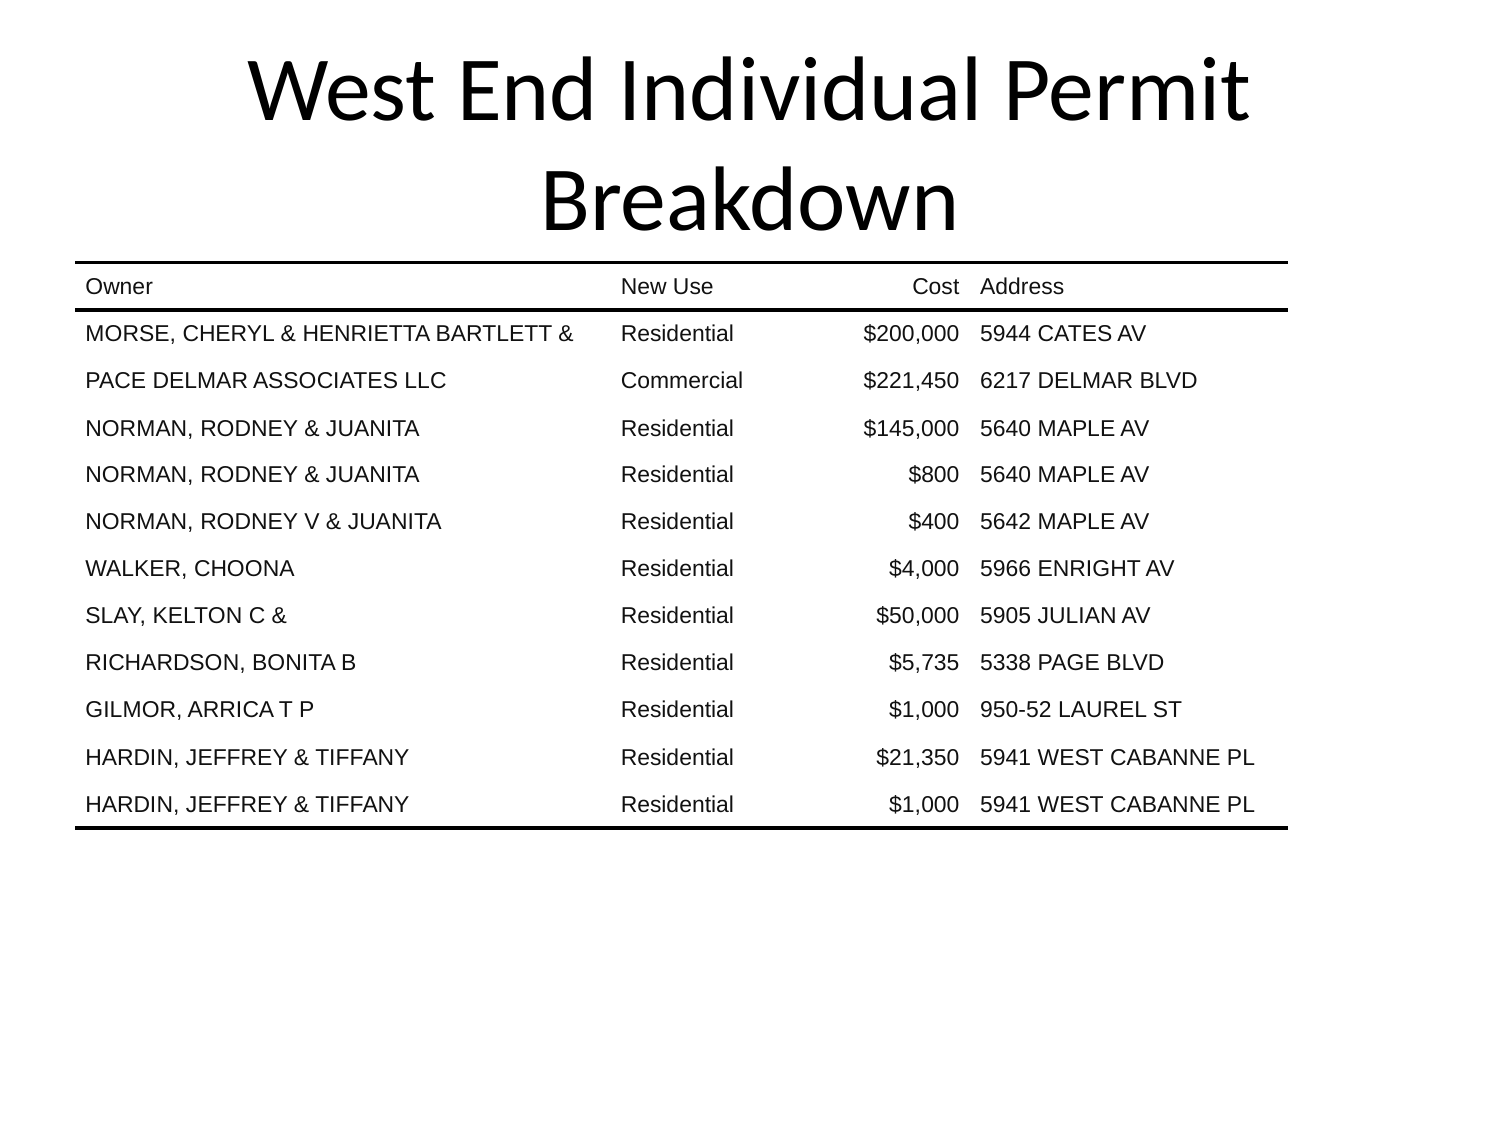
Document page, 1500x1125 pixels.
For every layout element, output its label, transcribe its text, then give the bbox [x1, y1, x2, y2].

title West End Individual Permit Breakdown [75, 45, 1425, 233]
table_cell Residential [611, 452, 776, 498]
table_cell Residential [611, 545, 776, 592]
table_cell $400 [776, 498, 970, 545]
table_cell $1,000 [776, 686, 970, 734]
table_cell 6217 DELMAR BLVD [970, 357, 1288, 405]
table_cell WALKER, CHOONA [75, 545, 611, 592]
table_cell NORMAN, RODNEY V & JUANITA [75, 498, 611, 545]
table_cell GILMOR, ARRICA T P [75, 686, 611, 734]
table_cell SLAY, KELTON C & [75, 592, 611, 639]
table_cell $800 [776, 452, 970, 498]
table_cell HARDIN, JEFFREY & TIFFANY [75, 781, 611, 826]
table_cell Commercial [611, 357, 776, 405]
table_header New Use [611, 264, 776, 308]
table_cell 5640 MAPLE AV [970, 452, 1288, 498]
table_cell 5944 CATES AV [970, 312, 1288, 357]
table_cell 5338 PAGE BLVD [970, 639, 1288, 686]
table_cell Residential [611, 734, 776, 781]
table_cell NORMAN, RODNEY & JUANITA [75, 452, 611, 498]
table_cell 5966 ENRIGHT AV [970, 545, 1288, 592]
table_cell 5642 MAPLE AV [970, 498, 1288, 545]
table_cell Residential [611, 312, 776, 357]
table_cell $1,000 [776, 781, 970, 826]
table_cell Residential [611, 498, 776, 545]
table_cell $221,450 [776, 357, 970, 405]
table_cell $5,735 [776, 639, 970, 686]
table_cell $145,000 [776, 405, 970, 452]
table_cell $50,000 [776, 592, 970, 639]
table_cell 950-52 LAUREL ST [970, 686, 1288, 734]
table_cell $4,000 [776, 545, 970, 592]
table_header Owner [75, 264, 611, 308]
table_header Address [970, 264, 1288, 308]
table_cell $200,000 [776, 312, 970, 357]
table_cell 5905 JULIAN AV [970, 592, 1288, 639]
table_cell Residential [611, 405, 776, 452]
table_header Cost [776, 264, 970, 308]
table_cell RICHARDSON, BONITA B [75, 639, 611, 686]
table_cell 5941 WEST CABANNE PL [970, 781, 1288, 826]
table_cell Residential [611, 592, 776, 639]
table_cell PACE DELMAR ASSOCIATES LLC [75, 357, 611, 405]
table_cell NORMAN, RODNEY & JUANITA [75, 405, 611, 452]
table_cell Residential [611, 639, 776, 686]
table_cell HARDIN, JEFFREY & TIFFANY [75, 734, 611, 781]
table_cell Residential [611, 781, 776, 826]
table_cell 5640 MAPLE AV [970, 405, 1288, 452]
table_cell $21,350 [776, 734, 970, 781]
table_cell Residential [611, 686, 776, 734]
table_cell MORSE, CHERYL & HENRIETTA BARTLETT & [75, 312, 611, 357]
table_cell 5941 WEST CABANNE PL [970, 734, 1288, 781]
